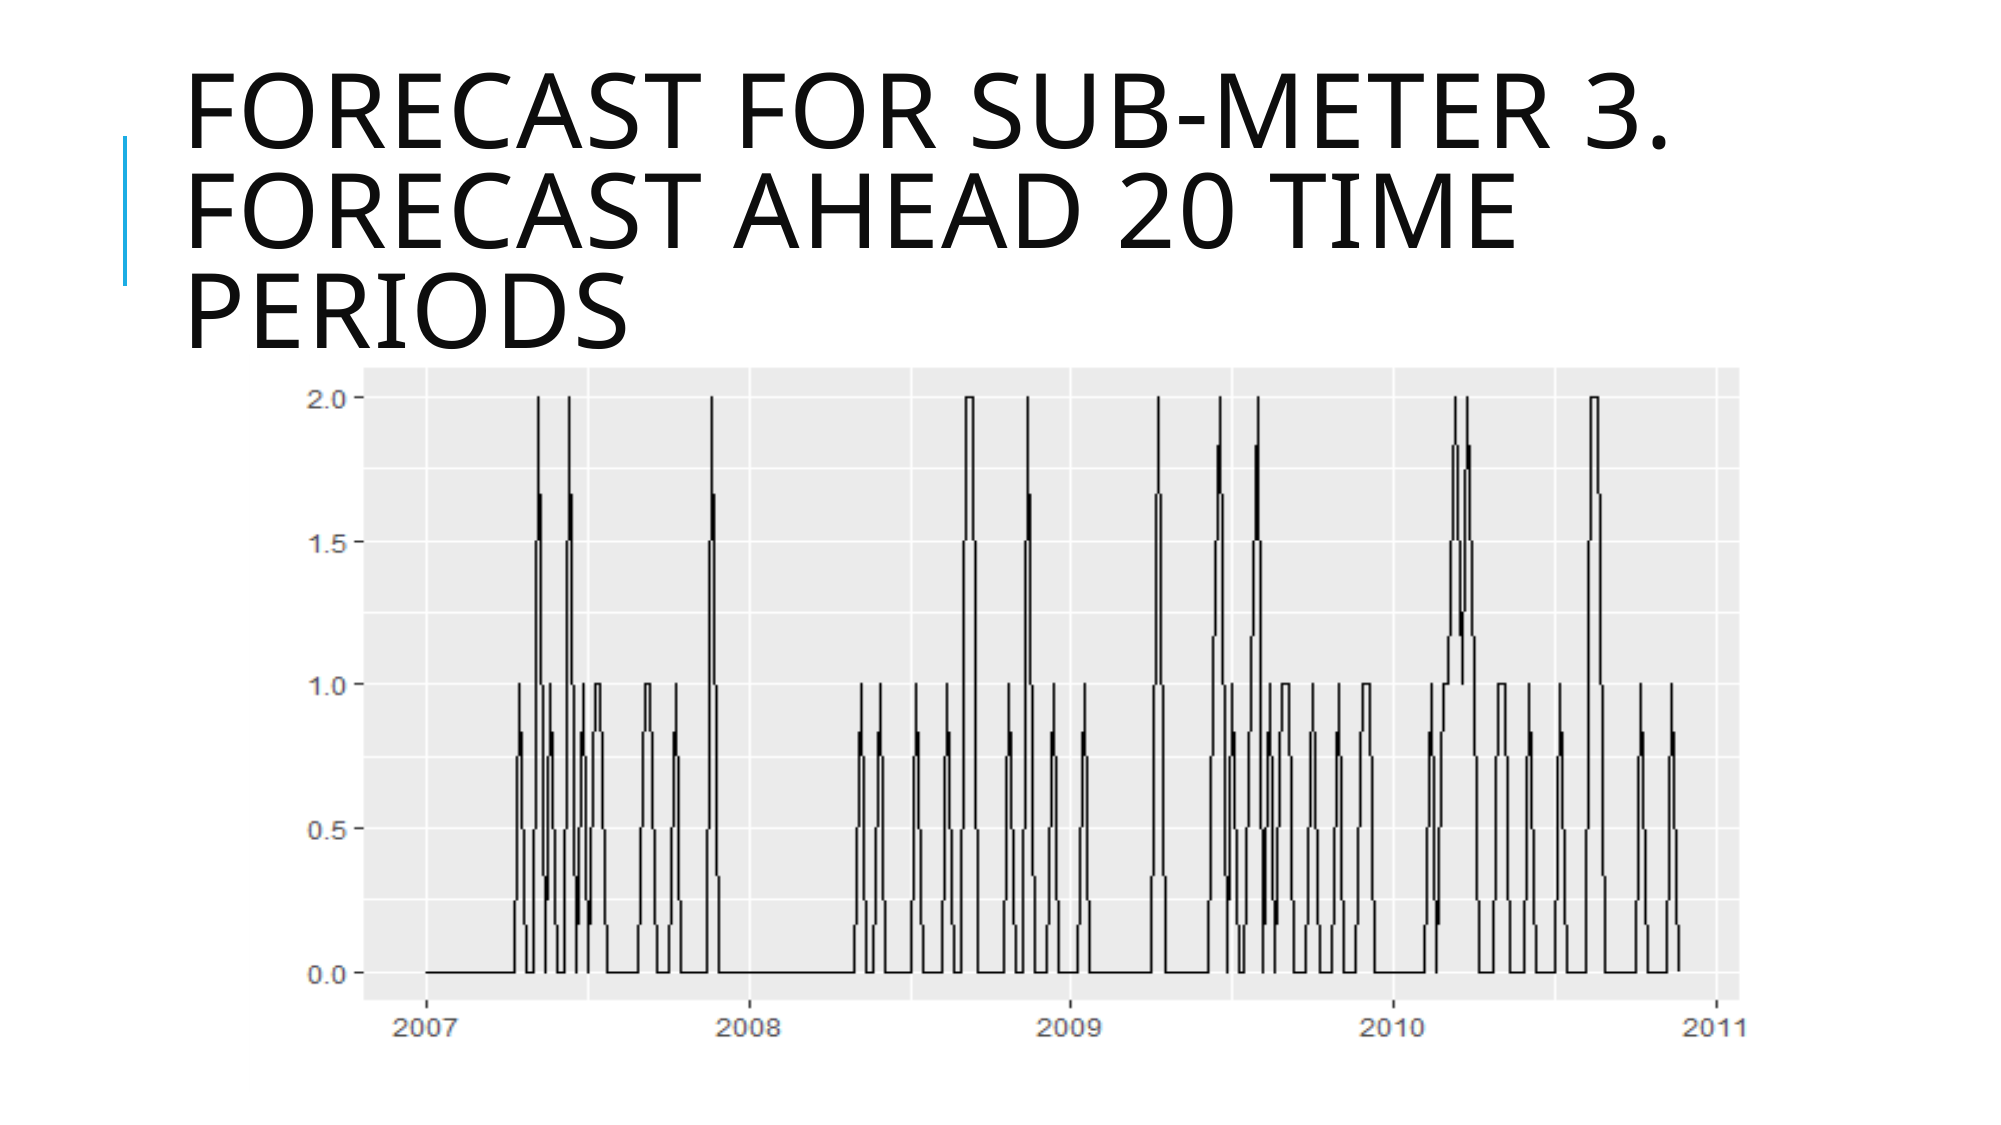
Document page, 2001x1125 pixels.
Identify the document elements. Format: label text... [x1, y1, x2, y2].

title forecast for sub-meter 3. Forecast ahead 20 time periods [168, 96, 1763, 342]
picture [248, 354, 1760, 1092]
